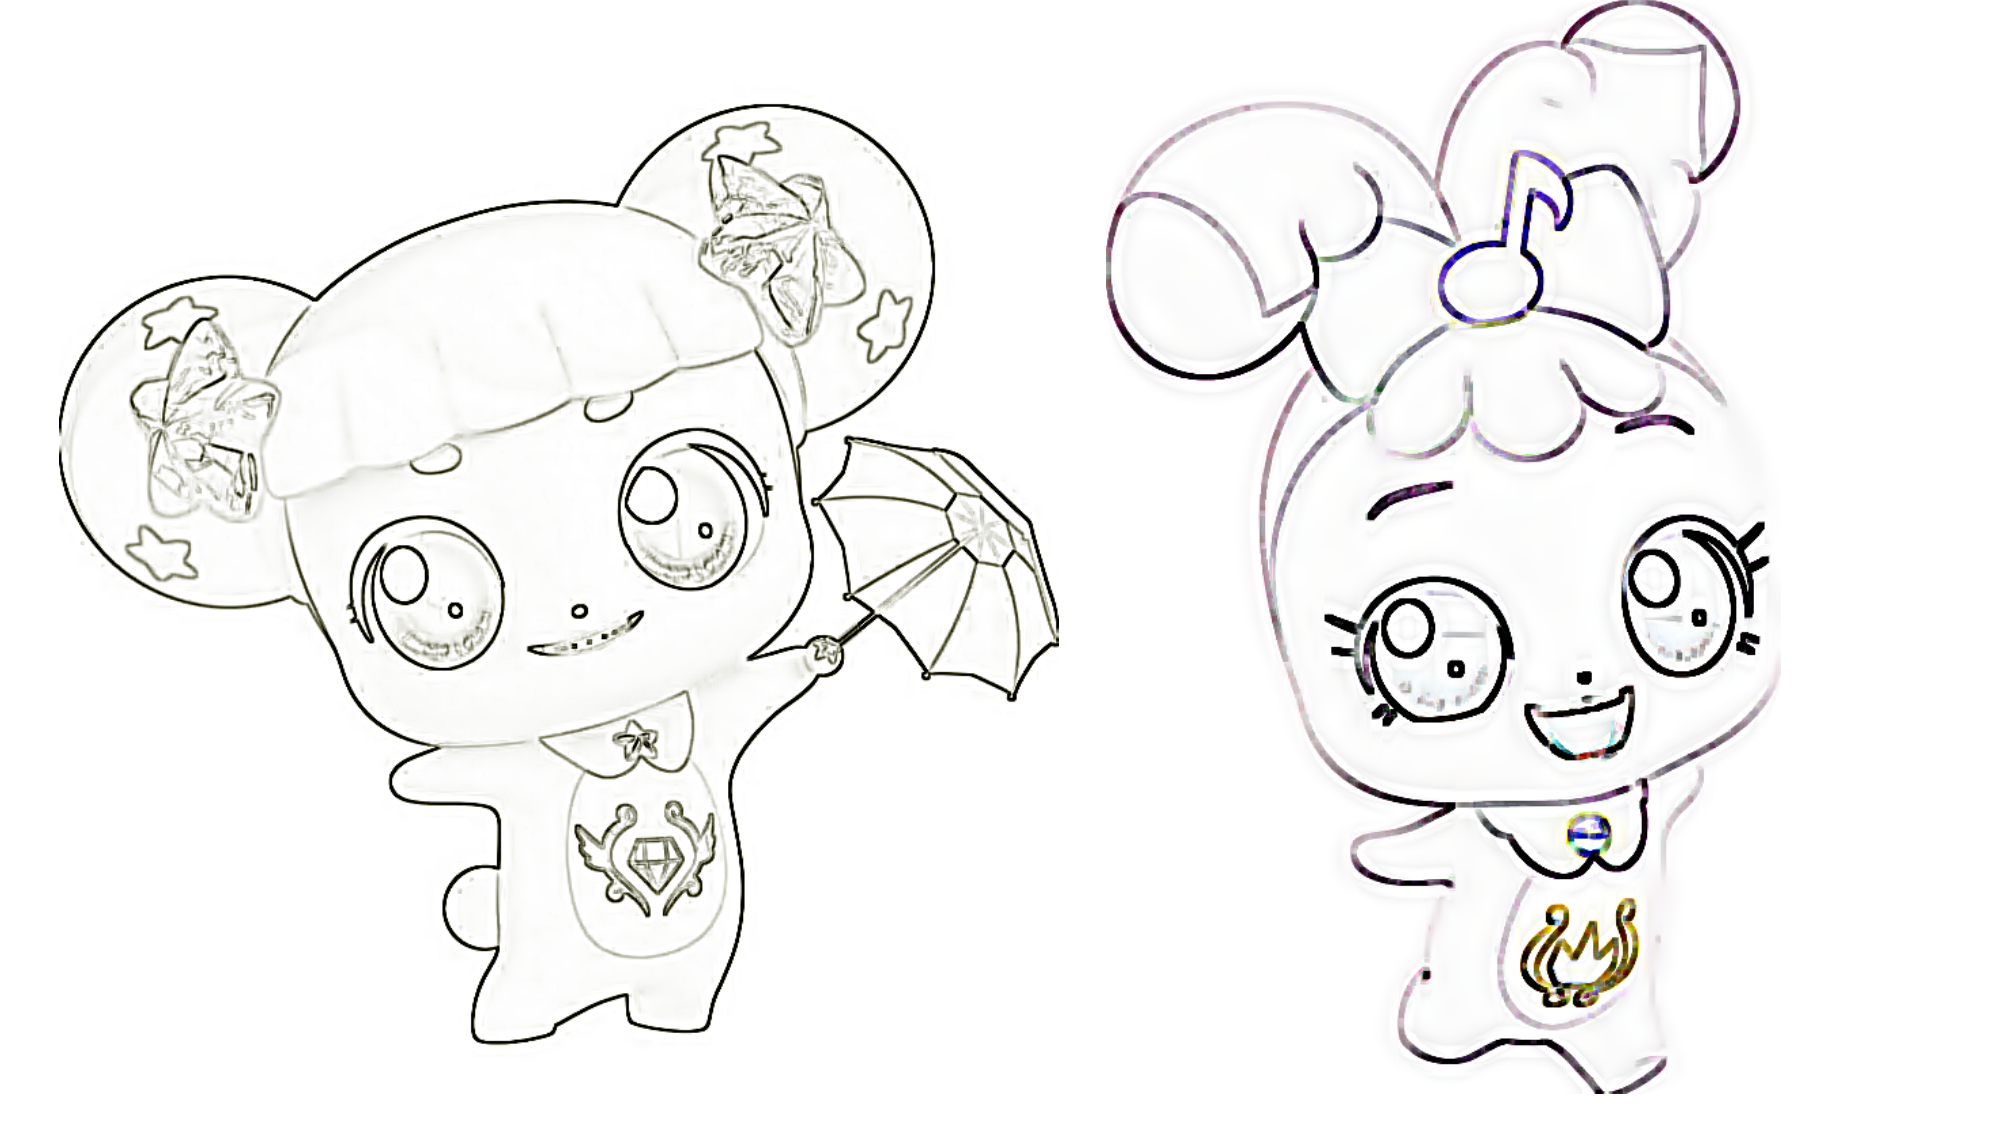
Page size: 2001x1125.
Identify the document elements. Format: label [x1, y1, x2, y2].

picture [58, 42, 1060, 1082]
picture [1105, 0, 1782, 1095]
